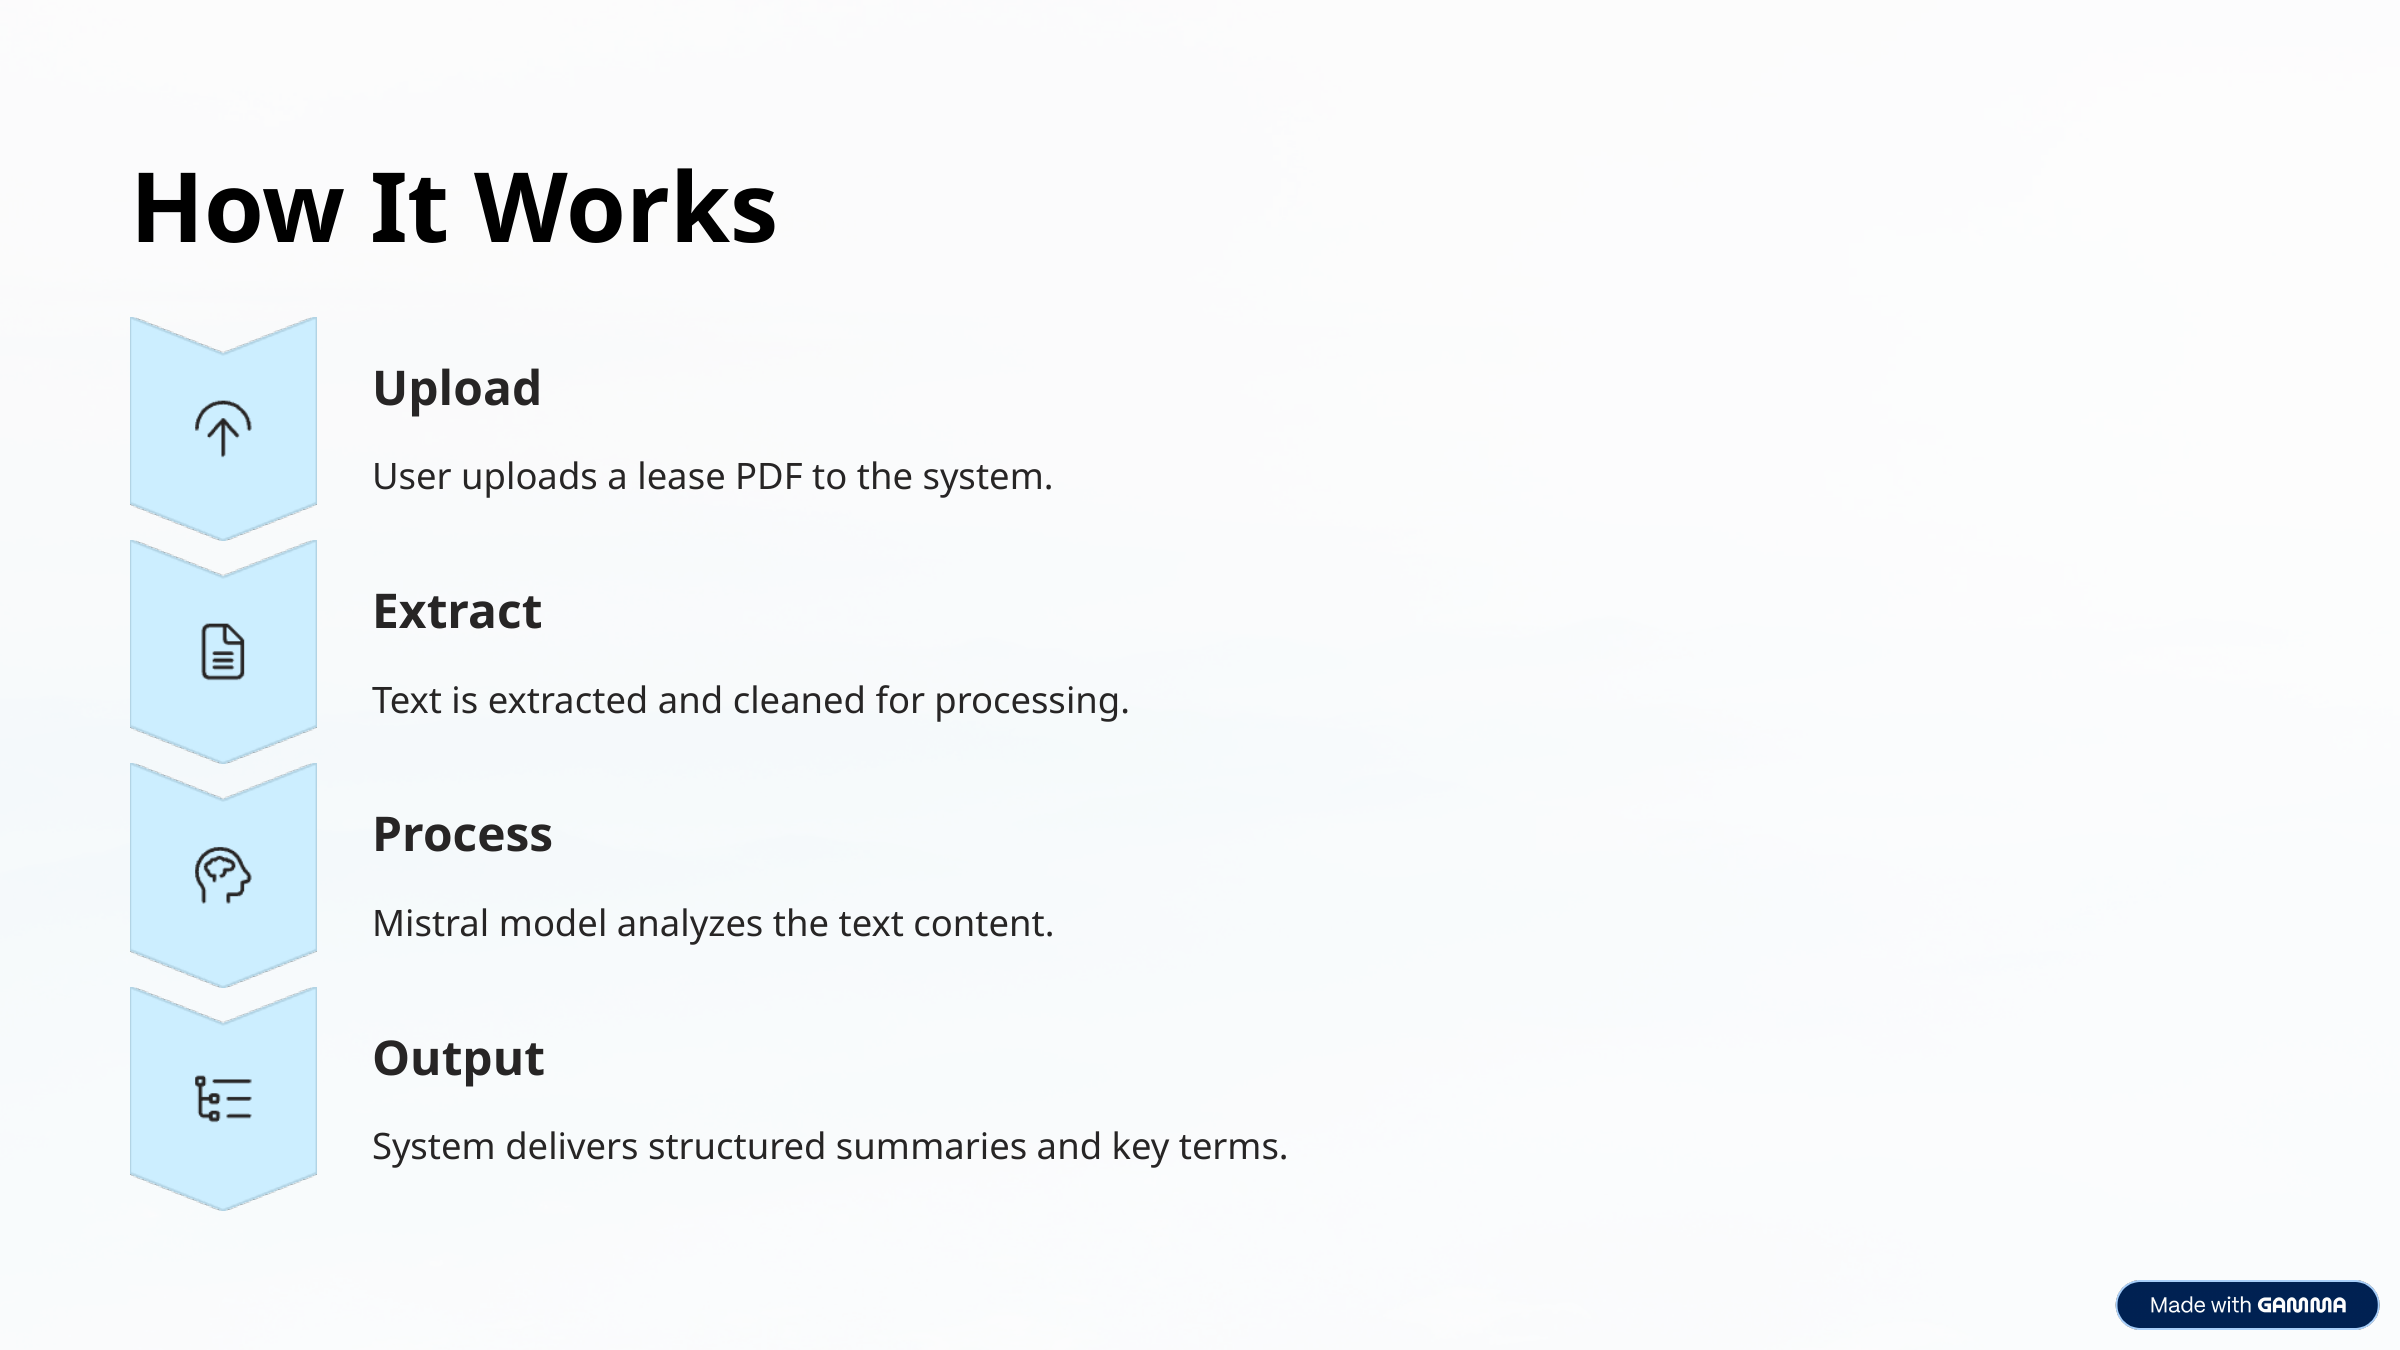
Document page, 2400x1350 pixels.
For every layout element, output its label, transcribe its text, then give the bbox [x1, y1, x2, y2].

picture [130, 317, 317, 1211]
text_box Extract [371, 577, 861, 639]
picture [2106, 1271, 2389, 1339]
text_box How It Works [130, 139, 1107, 262]
text_box System delivers structured summaries and key terms. [372, 1107, 2270, 1168]
text_box Text is extracted and cleaned for processing. [372, 661, 2270, 721]
text_box Upload [371, 354, 861, 416]
text_box User uploads a lease PDF to the system. [372, 437, 2270, 498]
text_box Mistral model analyzes the text content. [372, 884, 2270, 944]
text_box Output [371, 1024, 861, 1086]
text_box Process [371, 801, 861, 863]
